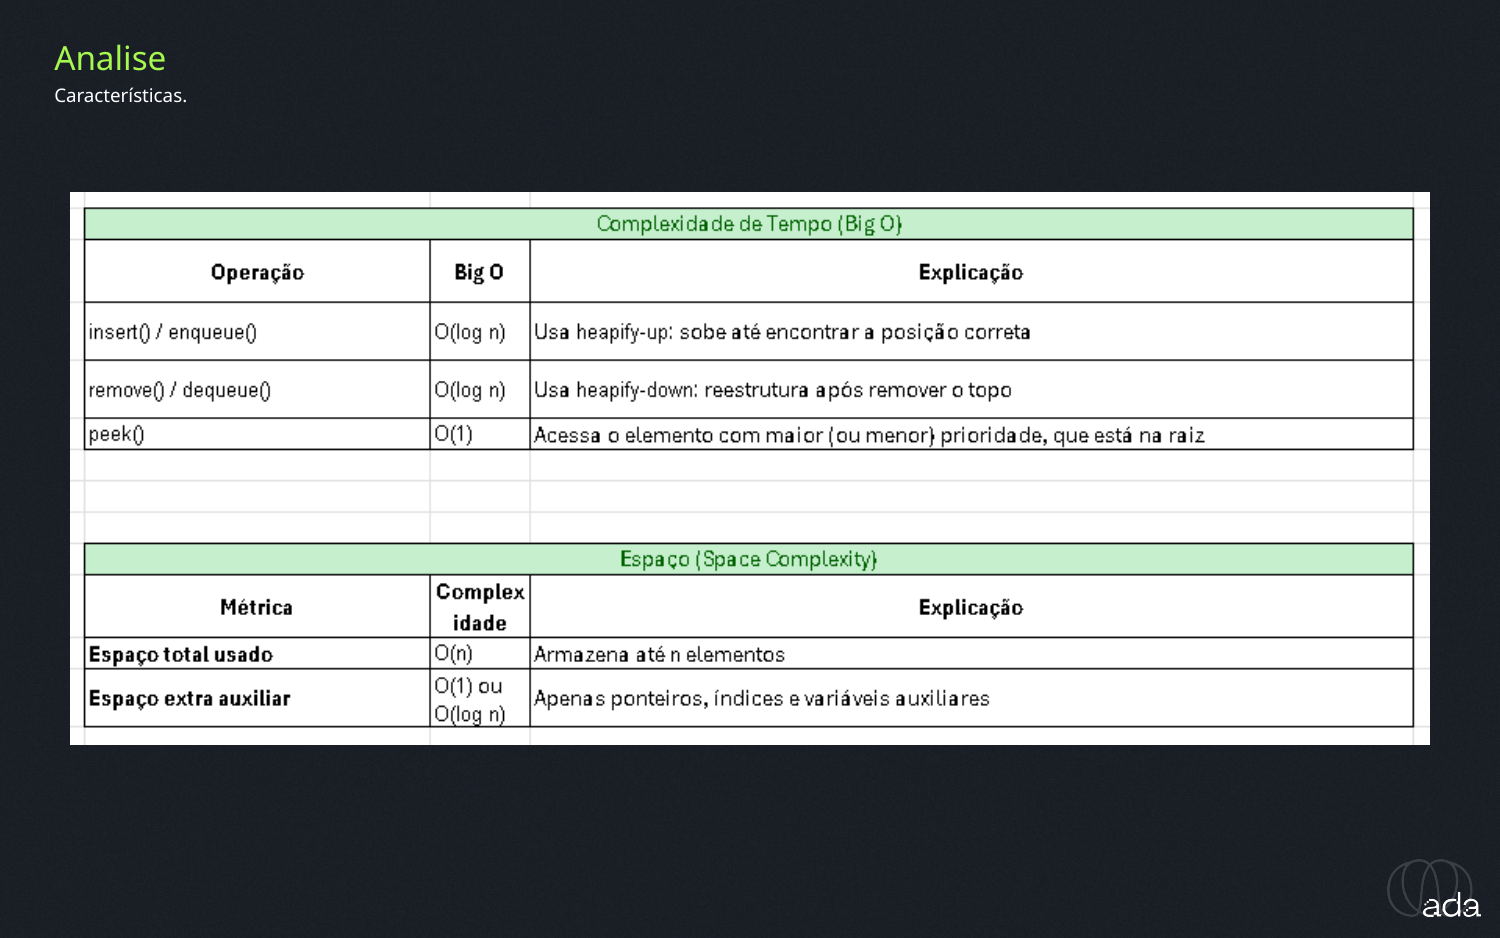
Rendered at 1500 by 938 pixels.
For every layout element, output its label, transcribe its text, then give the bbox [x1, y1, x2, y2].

text_box Analise [39, 22, 843, 133]
text_box Características. [39, 72, 612, 118]
picture [0, 0, 1500, 938]
